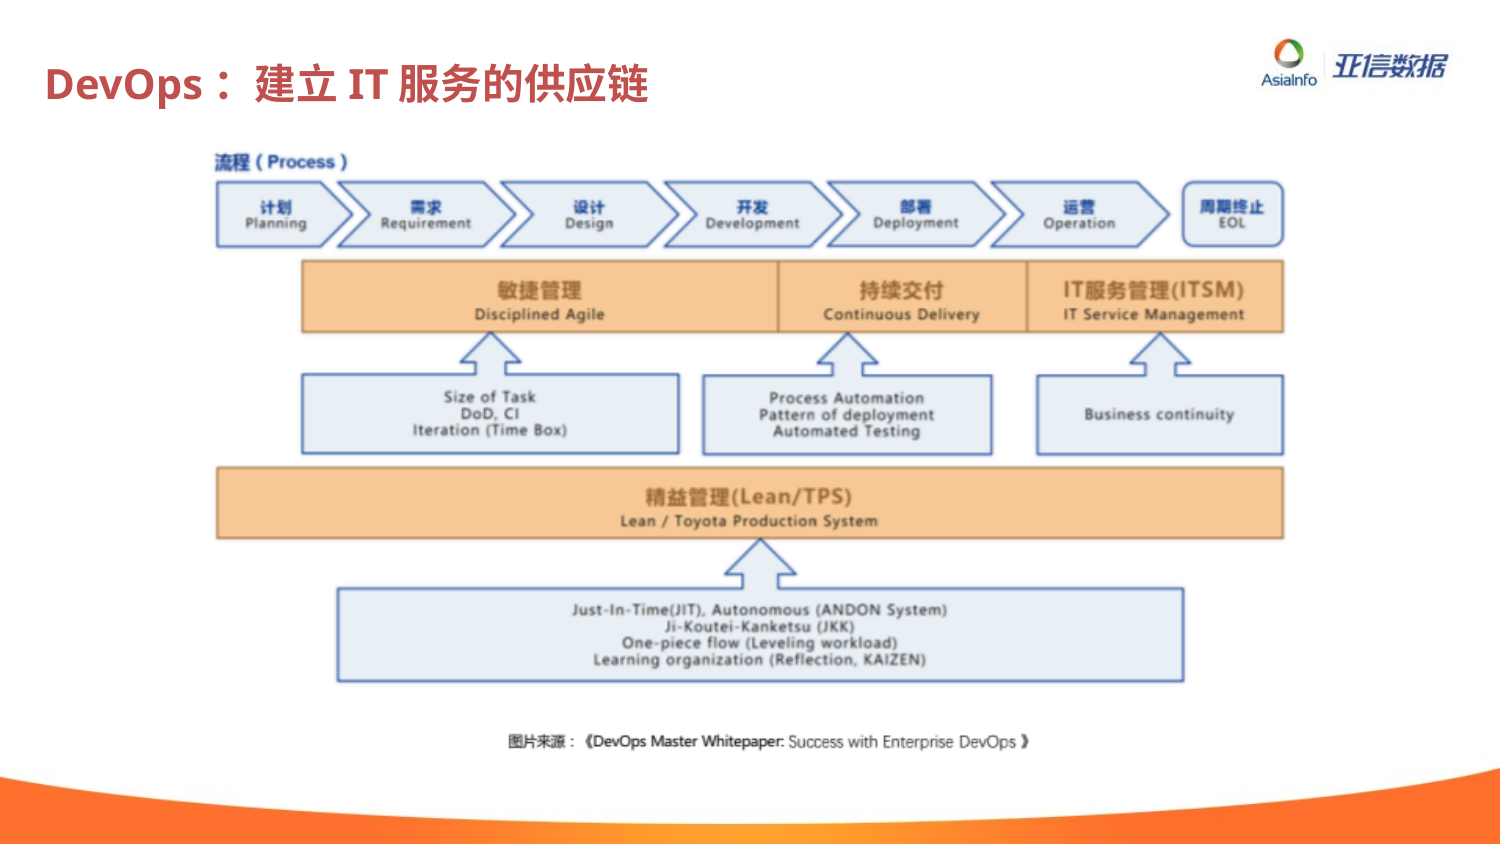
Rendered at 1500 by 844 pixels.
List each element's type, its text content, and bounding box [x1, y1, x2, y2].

picture [0, 0, 1500, 844]
title DevOps：建立IT服务的供应链 [29, 26, 1477, 116]
